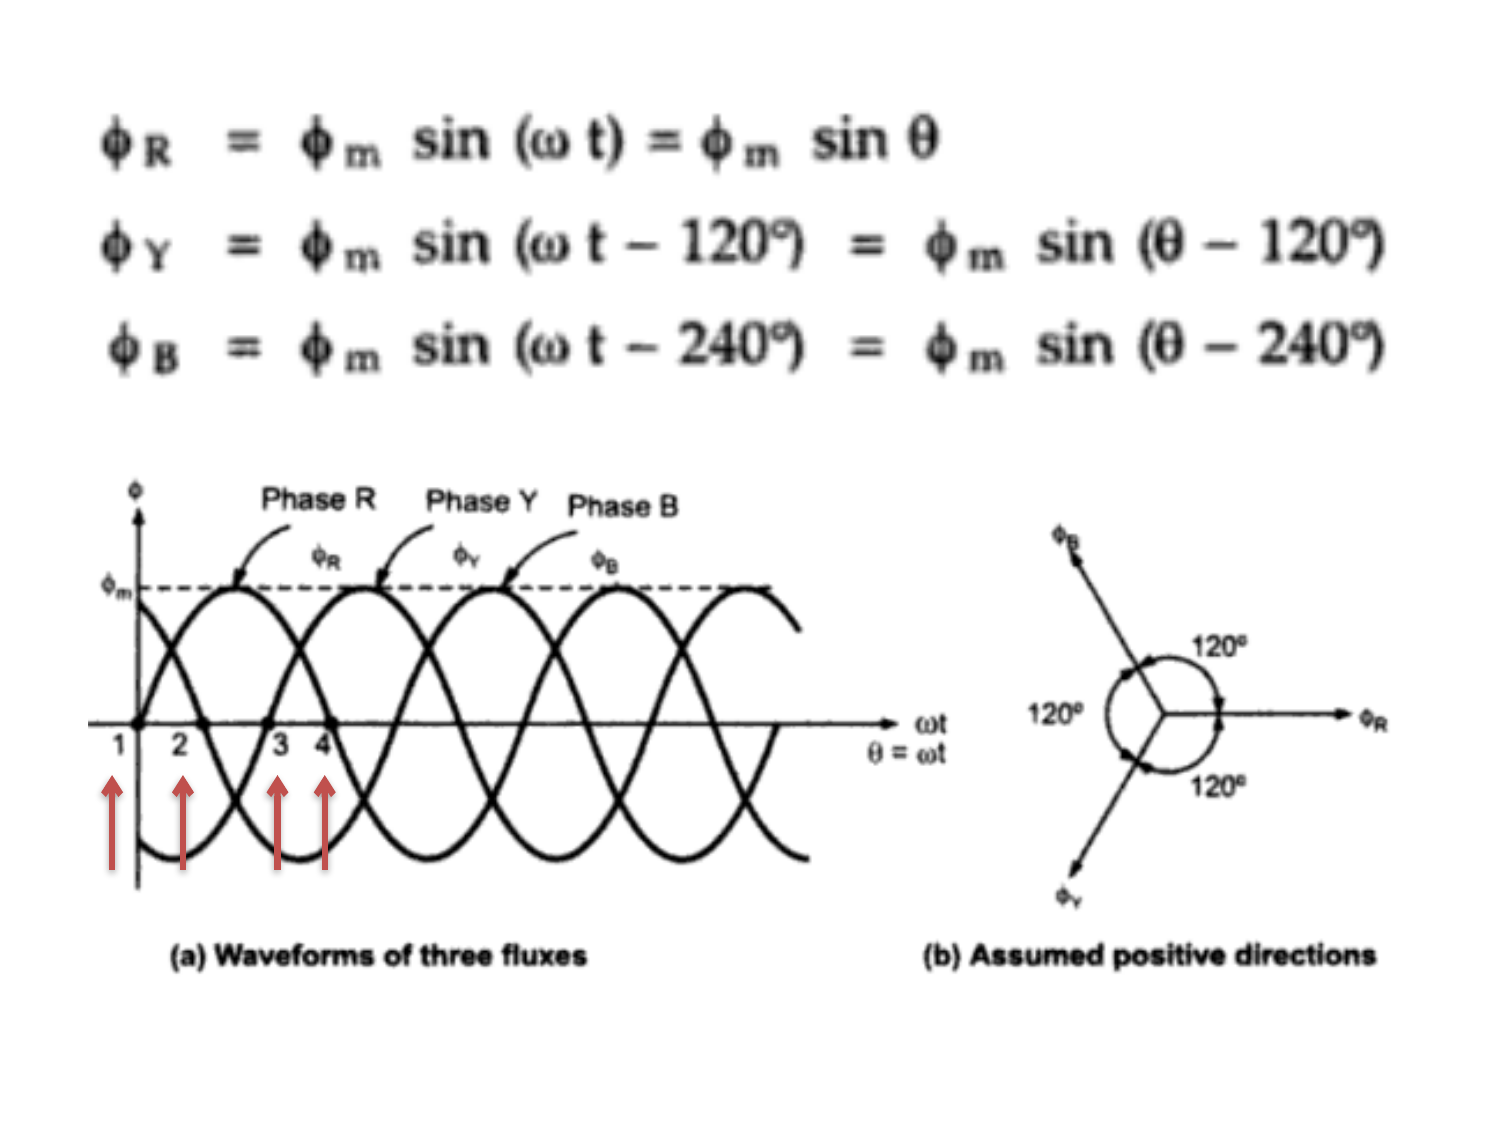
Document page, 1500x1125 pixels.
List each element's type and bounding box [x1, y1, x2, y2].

picture [64, 77, 1424, 398]
picture [88, 455, 1404, 988]
